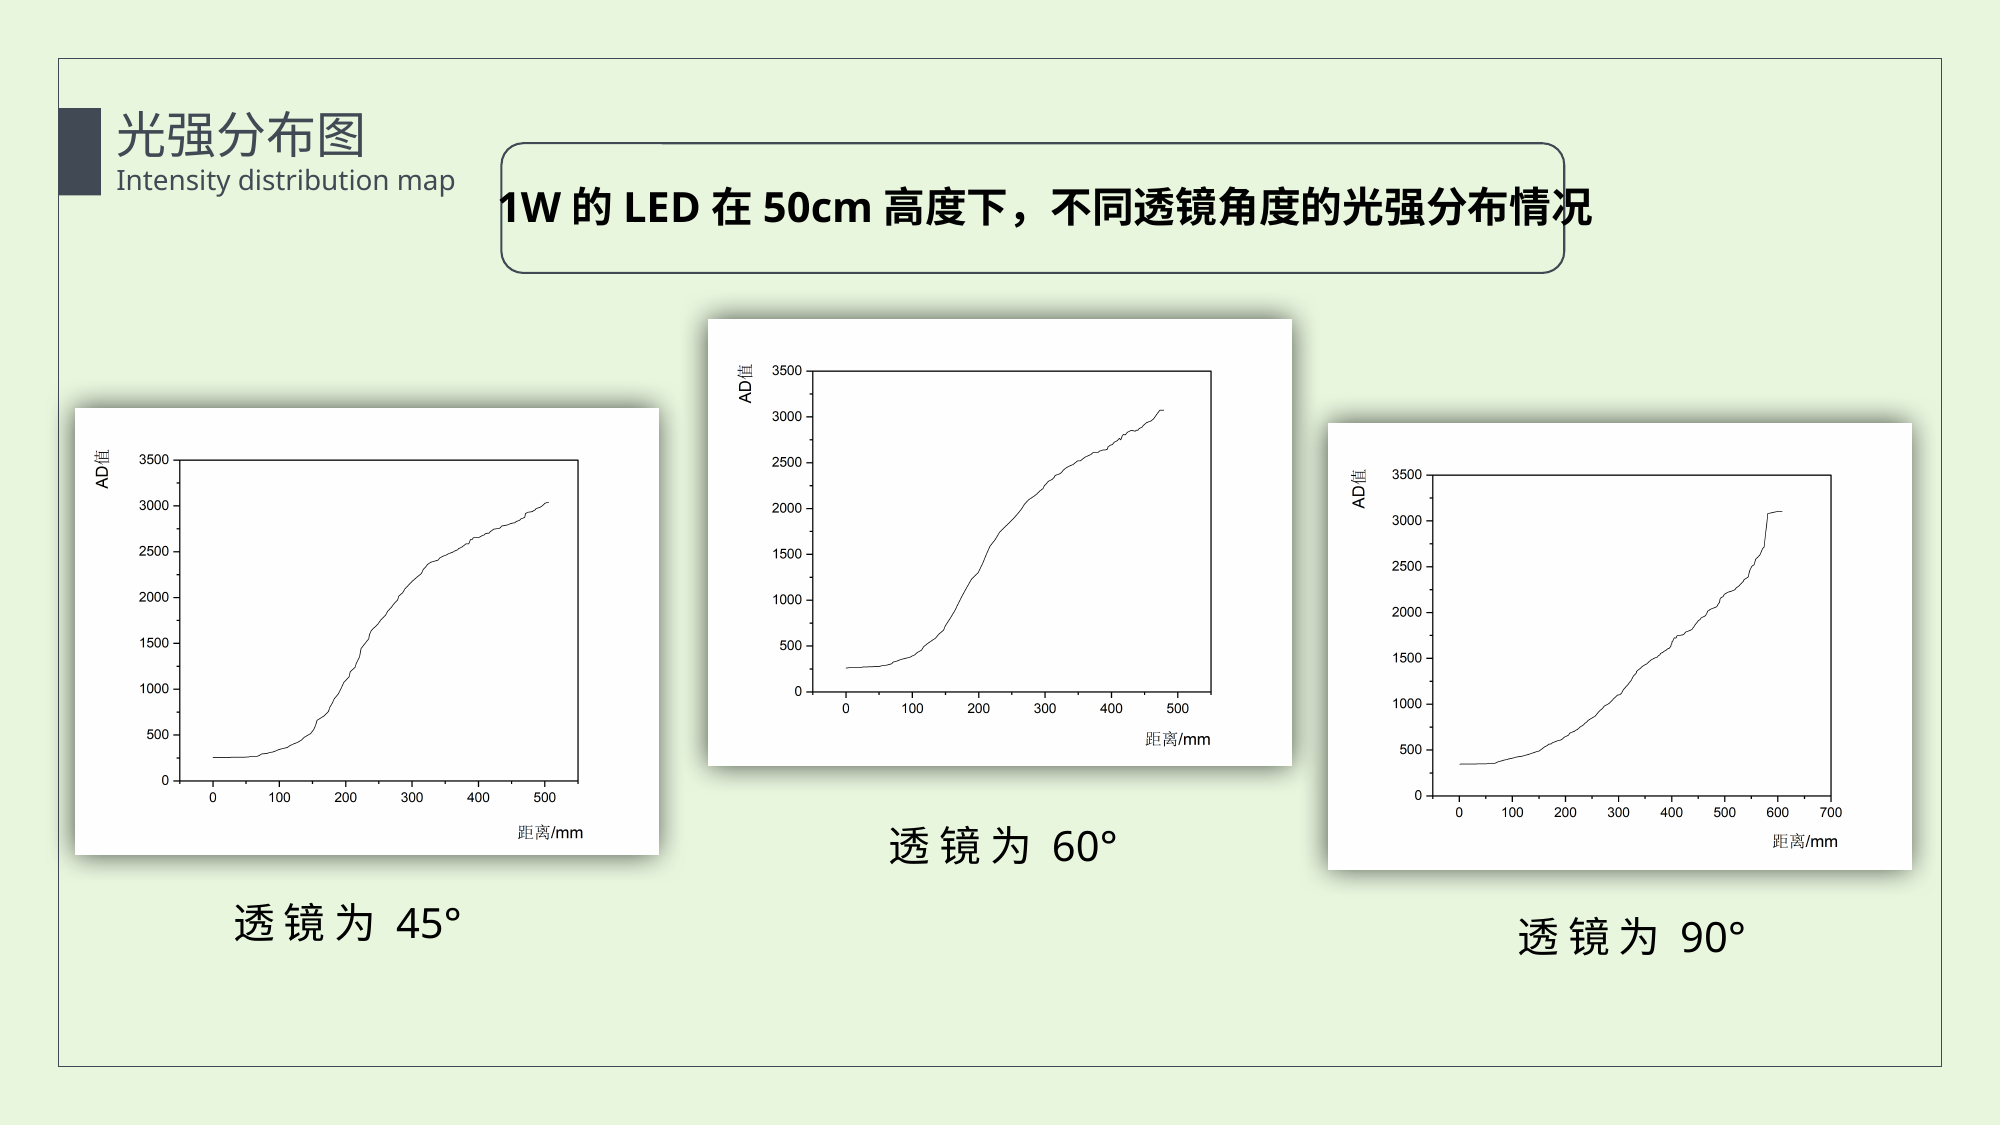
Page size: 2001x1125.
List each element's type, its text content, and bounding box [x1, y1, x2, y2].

text_box 光强分布图 Intensity distribution map [101, 95, 829, 204]
picture [75, 408, 659, 855]
picture [1328, 423, 1912, 870]
text_box 透 镜 为 45° [218, 889, 492, 955]
text_box 透 镜 为 60° [874, 812, 1148, 878]
picture [708, 319, 1292, 766]
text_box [501, 143, 1570, 273]
text_box 透 镜 为 90° [1502, 903, 1776, 969]
